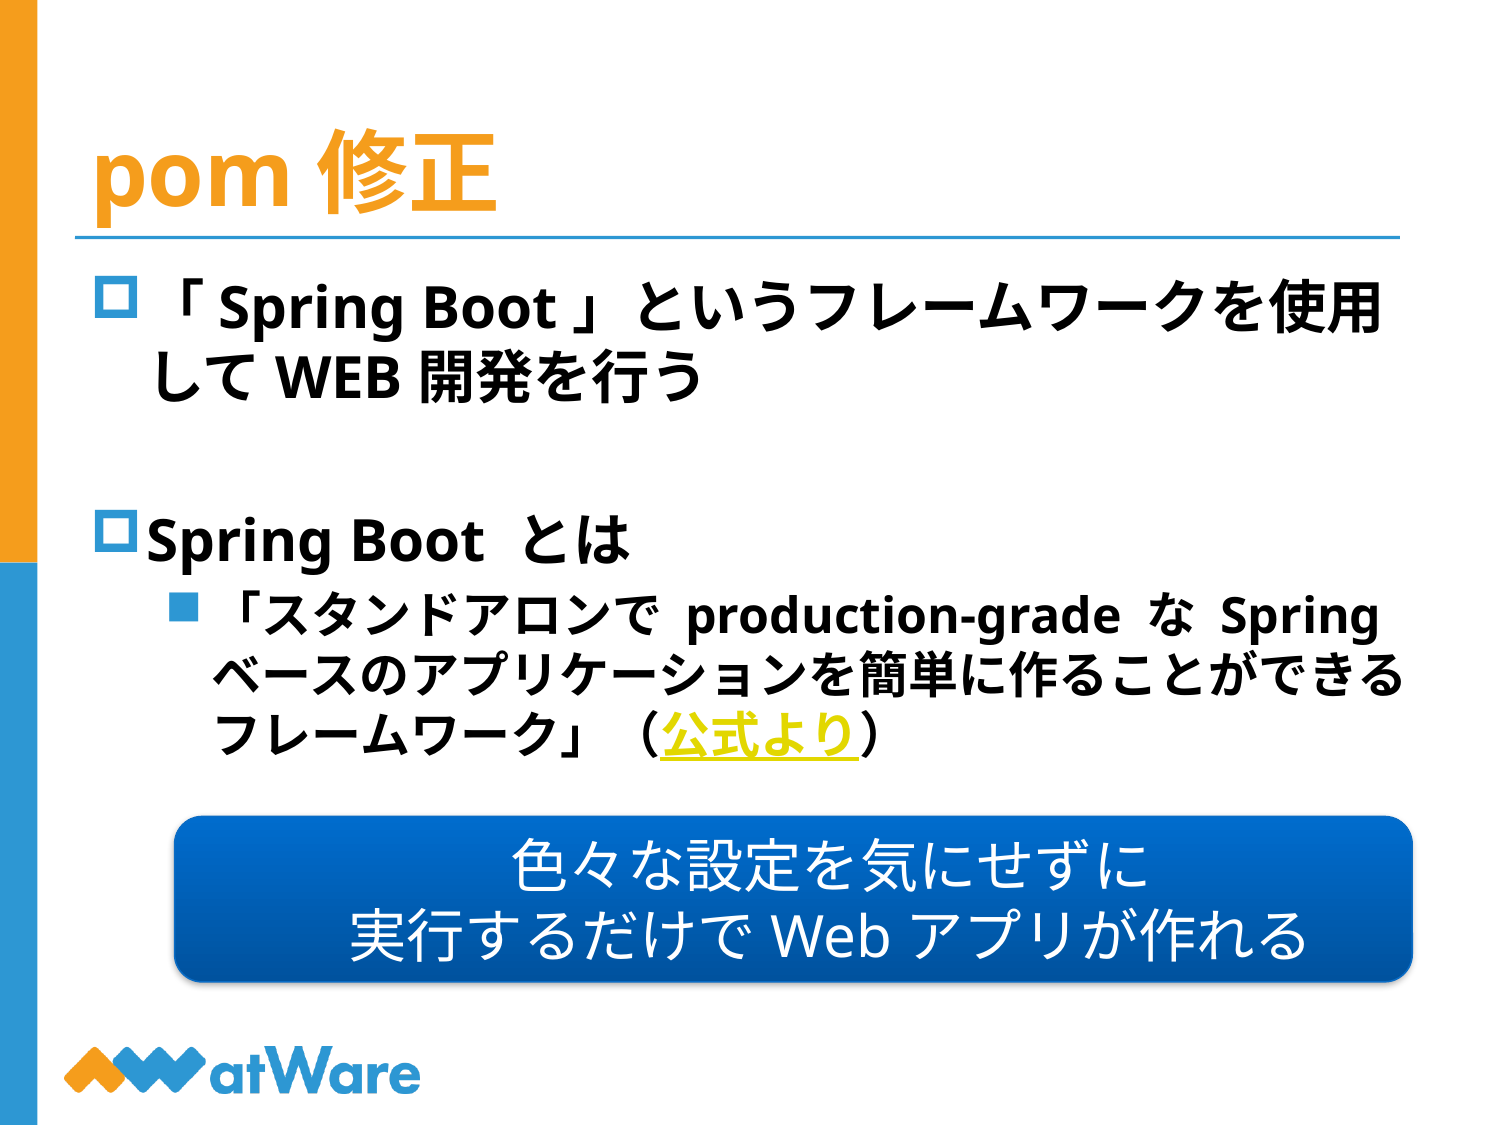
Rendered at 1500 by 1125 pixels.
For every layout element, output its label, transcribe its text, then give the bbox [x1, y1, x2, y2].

title pom修正 [75, 45, 1425, 233]
picture [64, 1046, 420, 1094]
list 「Spring Boot」というフレームワークを使用してWEB開発を行う Spring Boot とは 「スタンドアロンで production-grade な Spring ベースのアプリケーションを簡単に作ることができるフレームワーク」（公式より） [75, 262, 1425, 1006]
text_box 色々な設定を気にせずに 実行するだけでWebアプリが作れる [173, 815, 1414, 983]
